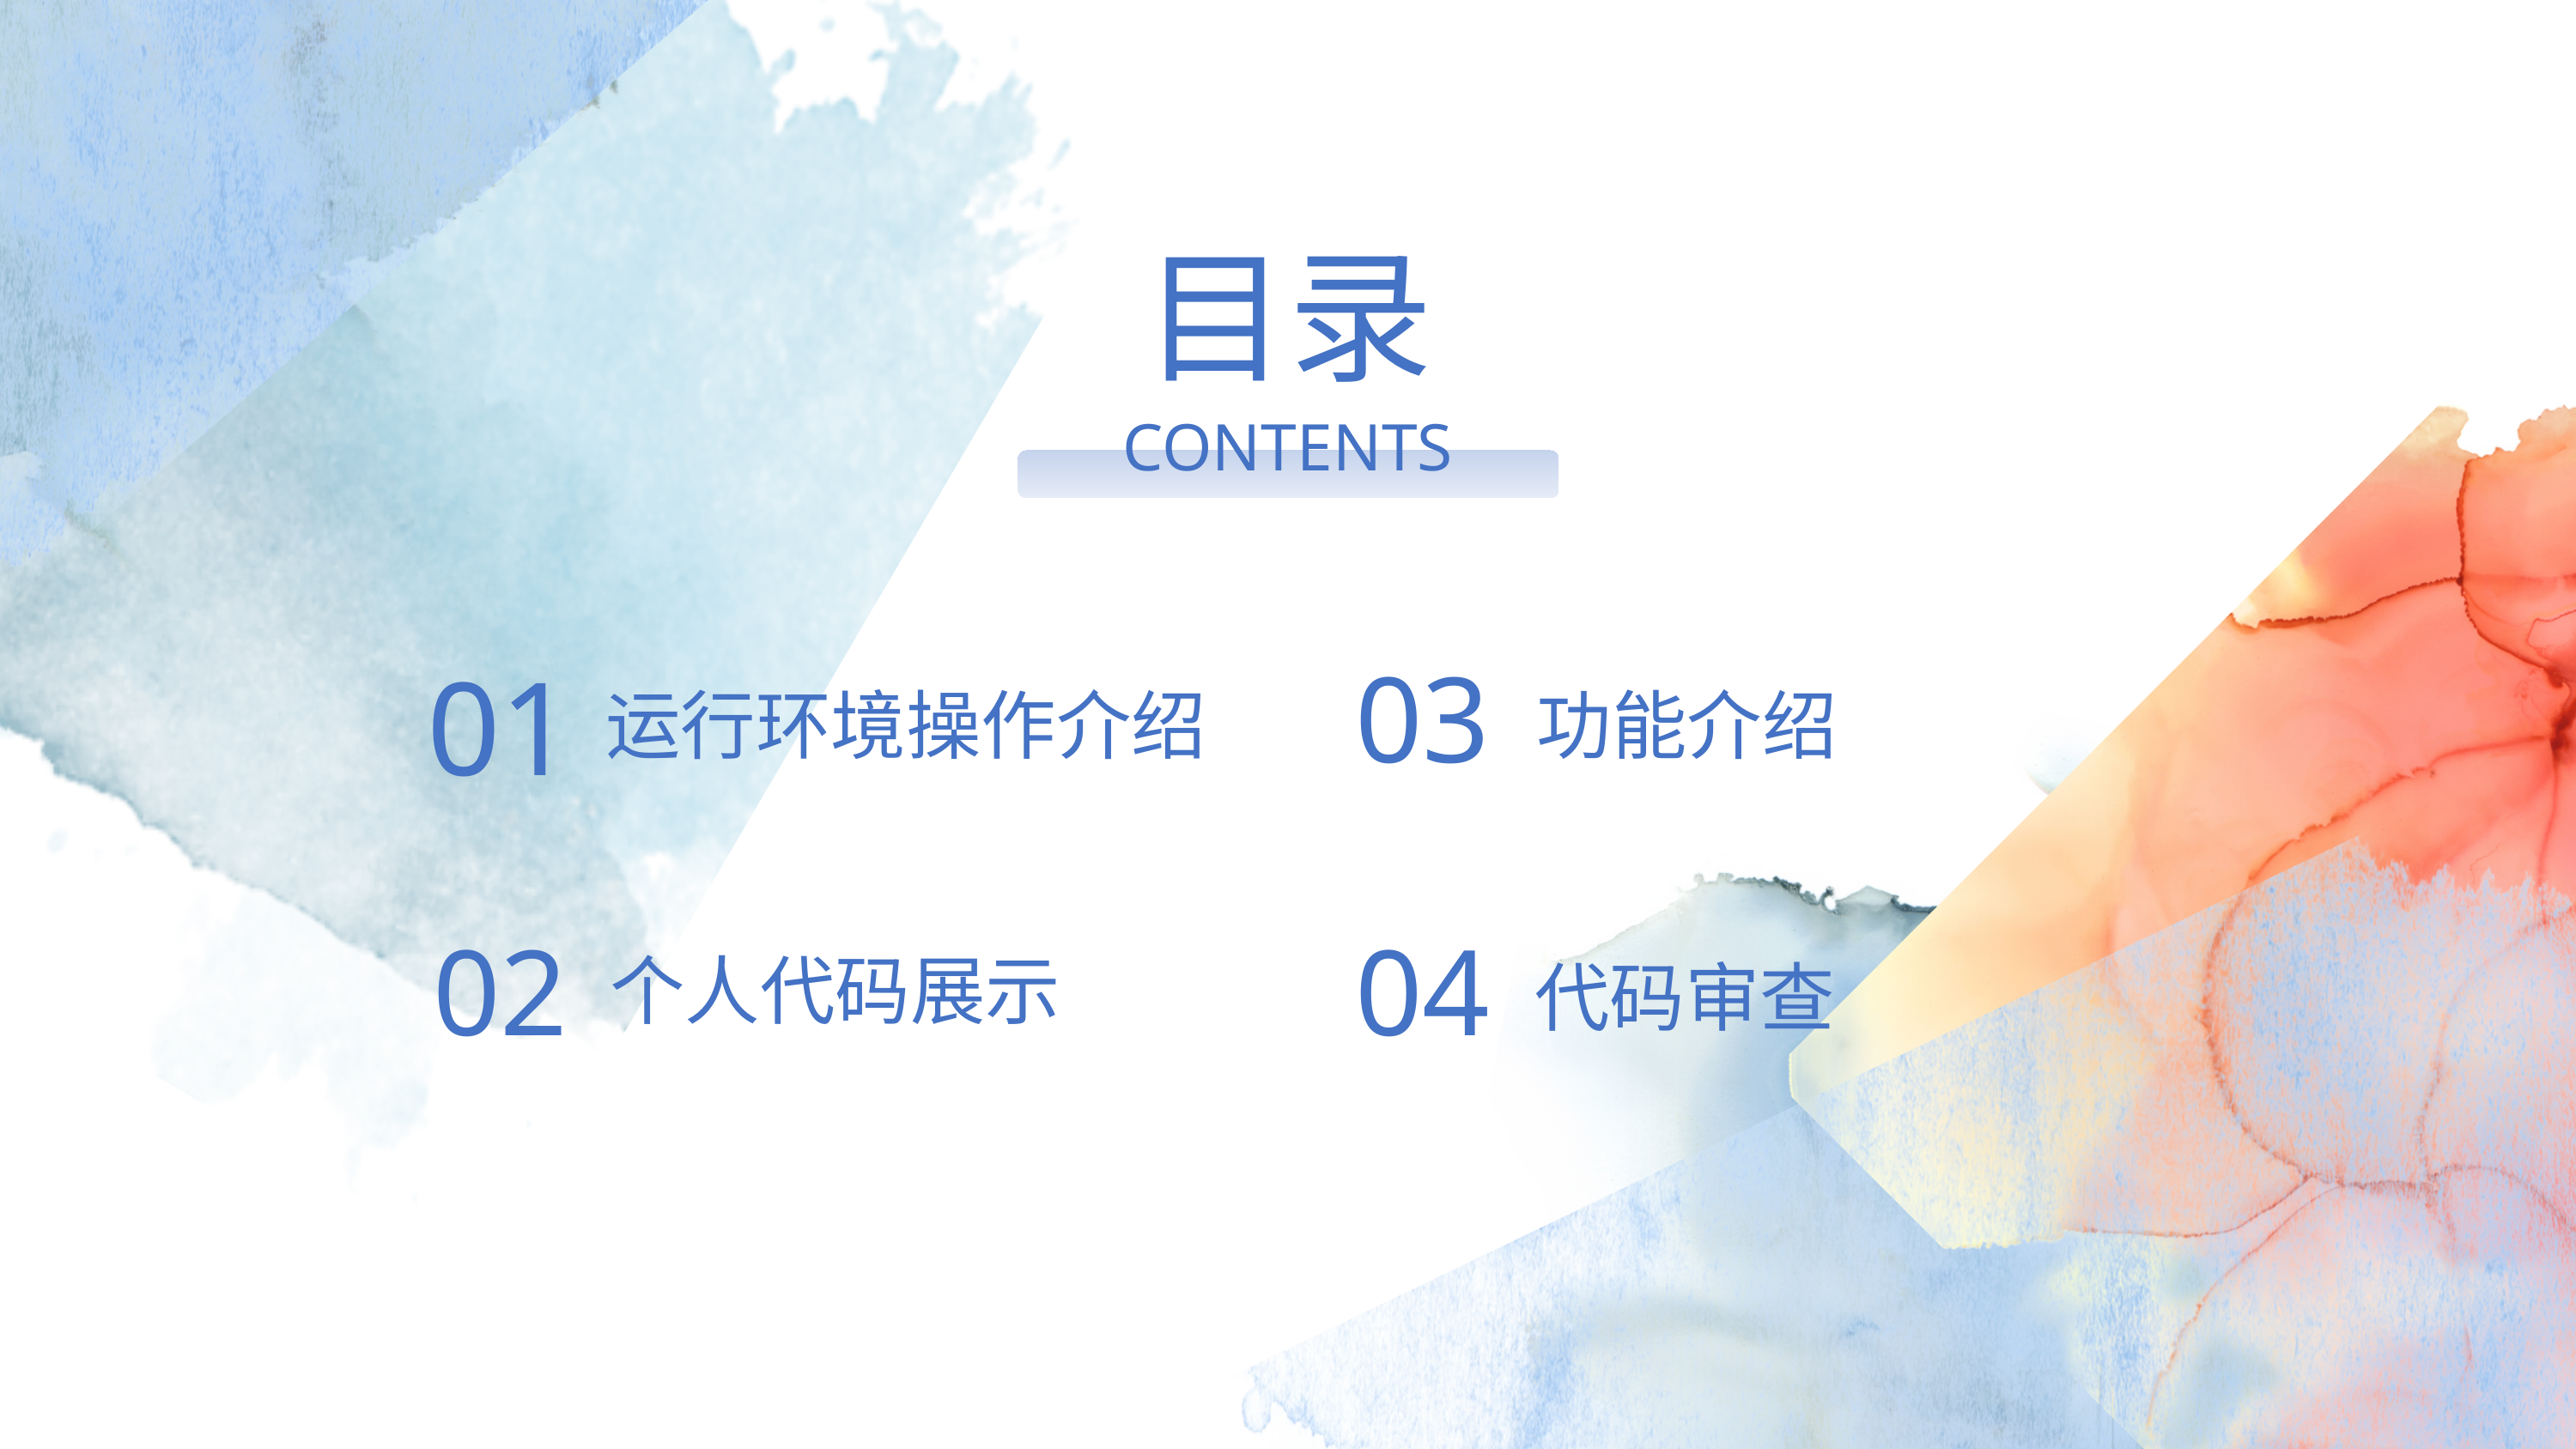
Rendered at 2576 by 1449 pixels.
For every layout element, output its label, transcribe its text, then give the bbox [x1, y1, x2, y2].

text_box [0, 0, 1238, 1270]
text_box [1064, 286, 2576, 1449]
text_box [1017, 449, 1559, 498]
text_box 目录 [1244, 225, 1484, 283]
